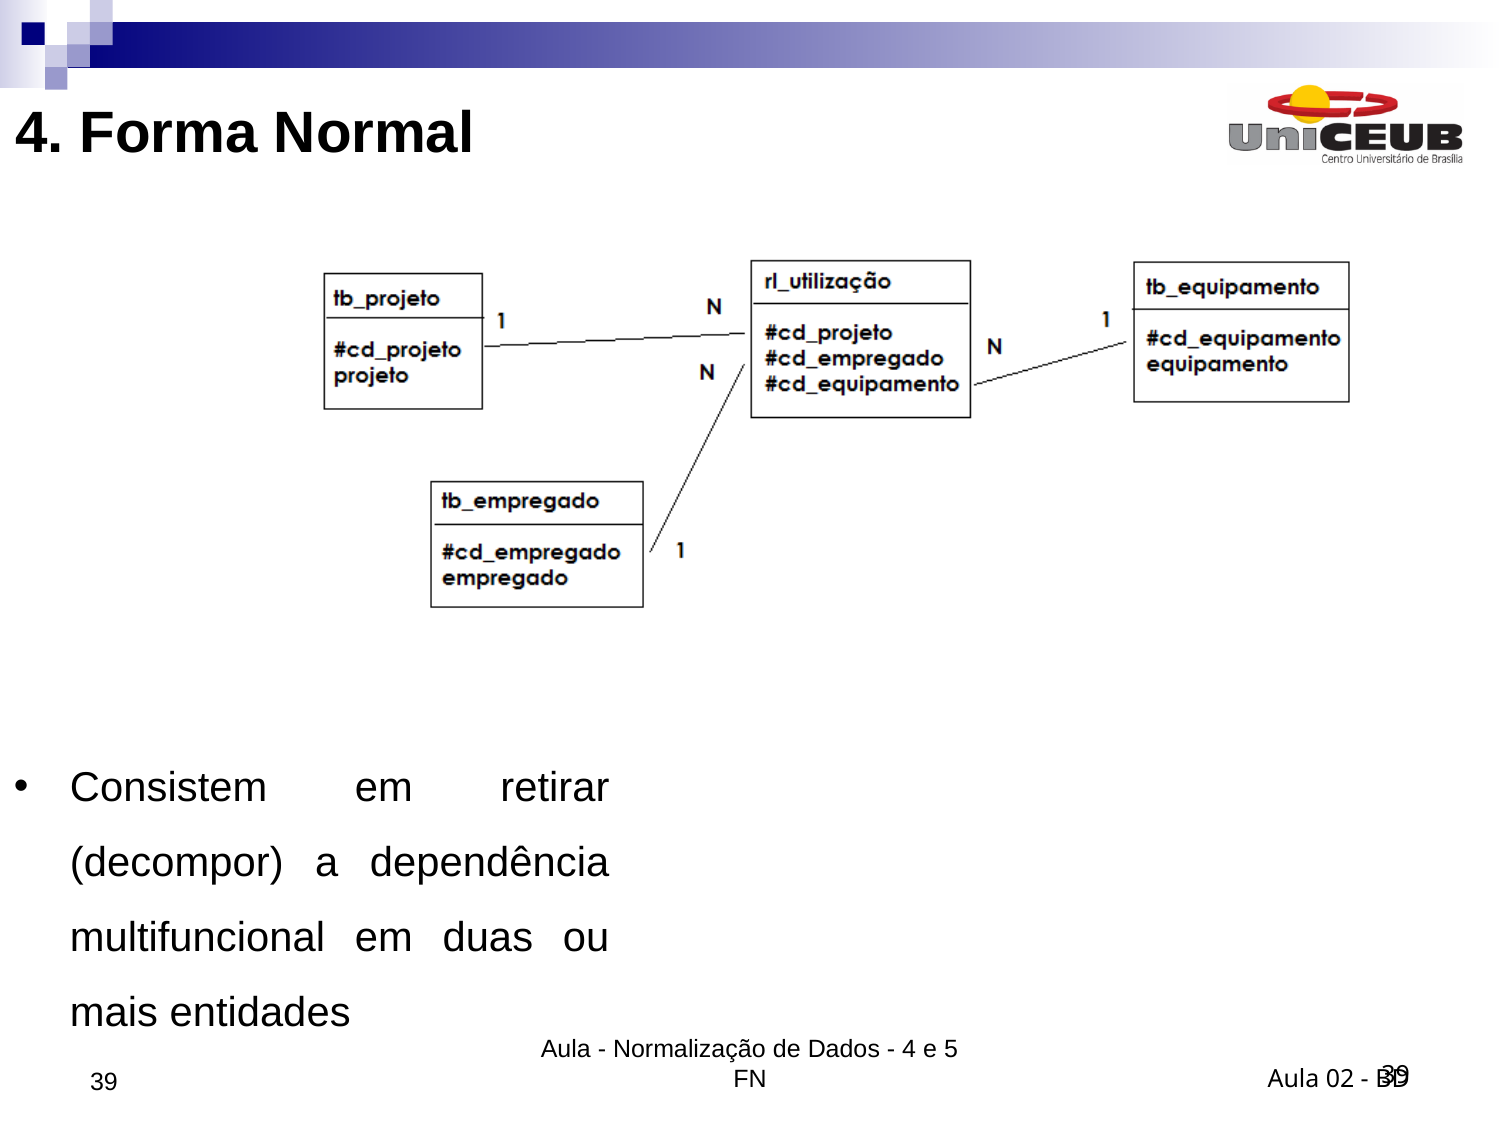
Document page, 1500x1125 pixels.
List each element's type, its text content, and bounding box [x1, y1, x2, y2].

text_box 39 [75, 1024, 425, 1103]
picture [311, 236, 1394, 618]
text_box 4. Forma Normal [0, 86, 1124, 300]
text_box Aula 02 - BD [1074, 1024, 1425, 1100]
picture [1227, 83, 1464, 165]
text_box Aula - Normalização de Dados - 4 e 5 FN [512, 1024, 988, 1100]
text_box Consistem em retirar (decompor) a dependência multifuncional em duas ou mais entidades [0, 706, 625, 1125]
